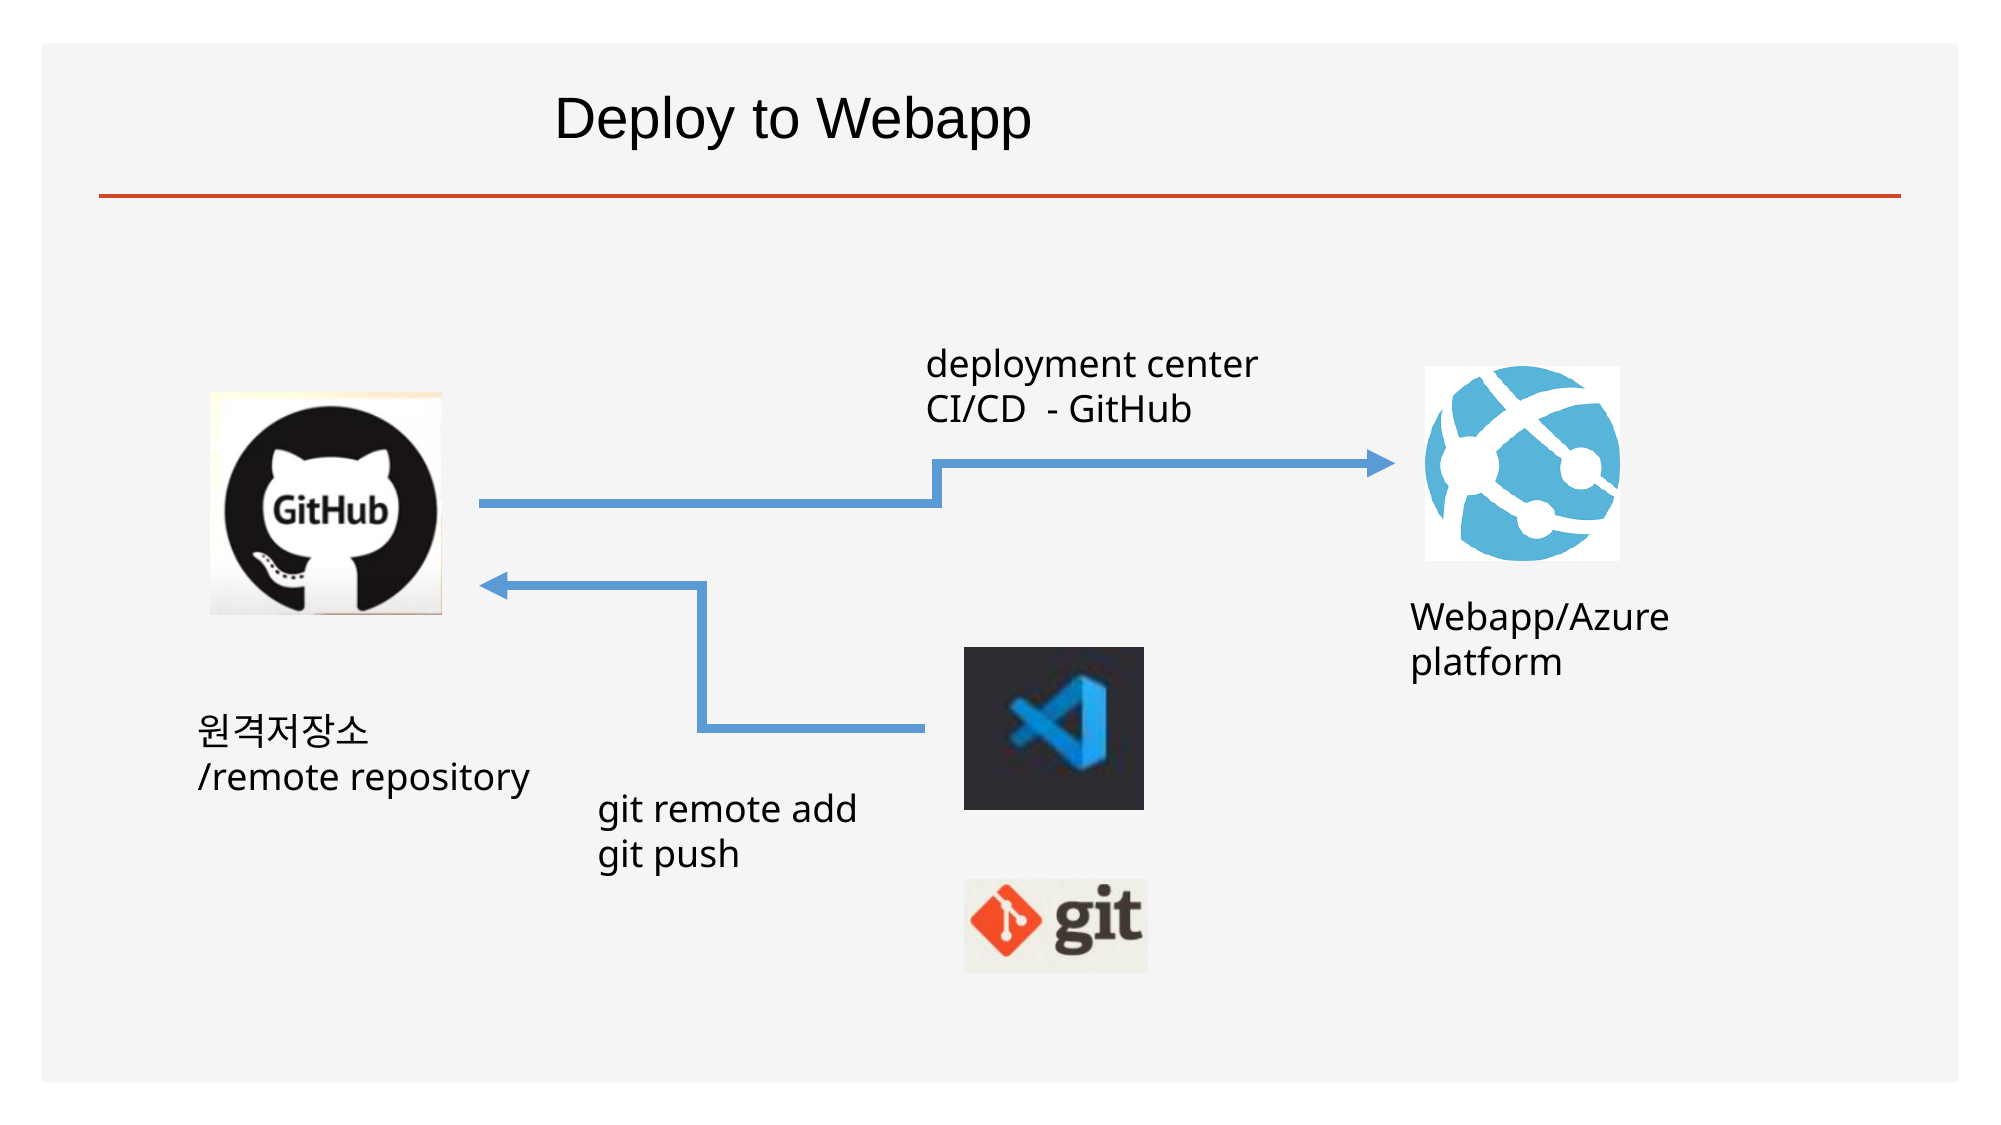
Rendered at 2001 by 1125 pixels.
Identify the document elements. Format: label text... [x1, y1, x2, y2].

text_box Webapp/Azure platform [1395, 585, 1833, 691]
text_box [479, 585, 925, 729]
text_box 원격저장소 /remote repository [182, 700, 631, 806]
picture [210, 392, 442, 615]
text_box git remote add git push [582, 777, 883, 883]
text_box deployment center CI/CD - GitHub [910, 332, 1317, 437]
picture [964, 647, 1144, 810]
picture [964, 879, 1148, 973]
picture [1425, 366, 1620, 561]
text_box Deploy to Webapp [539, 72, 1148, 158]
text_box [479, 463, 1396, 504]
